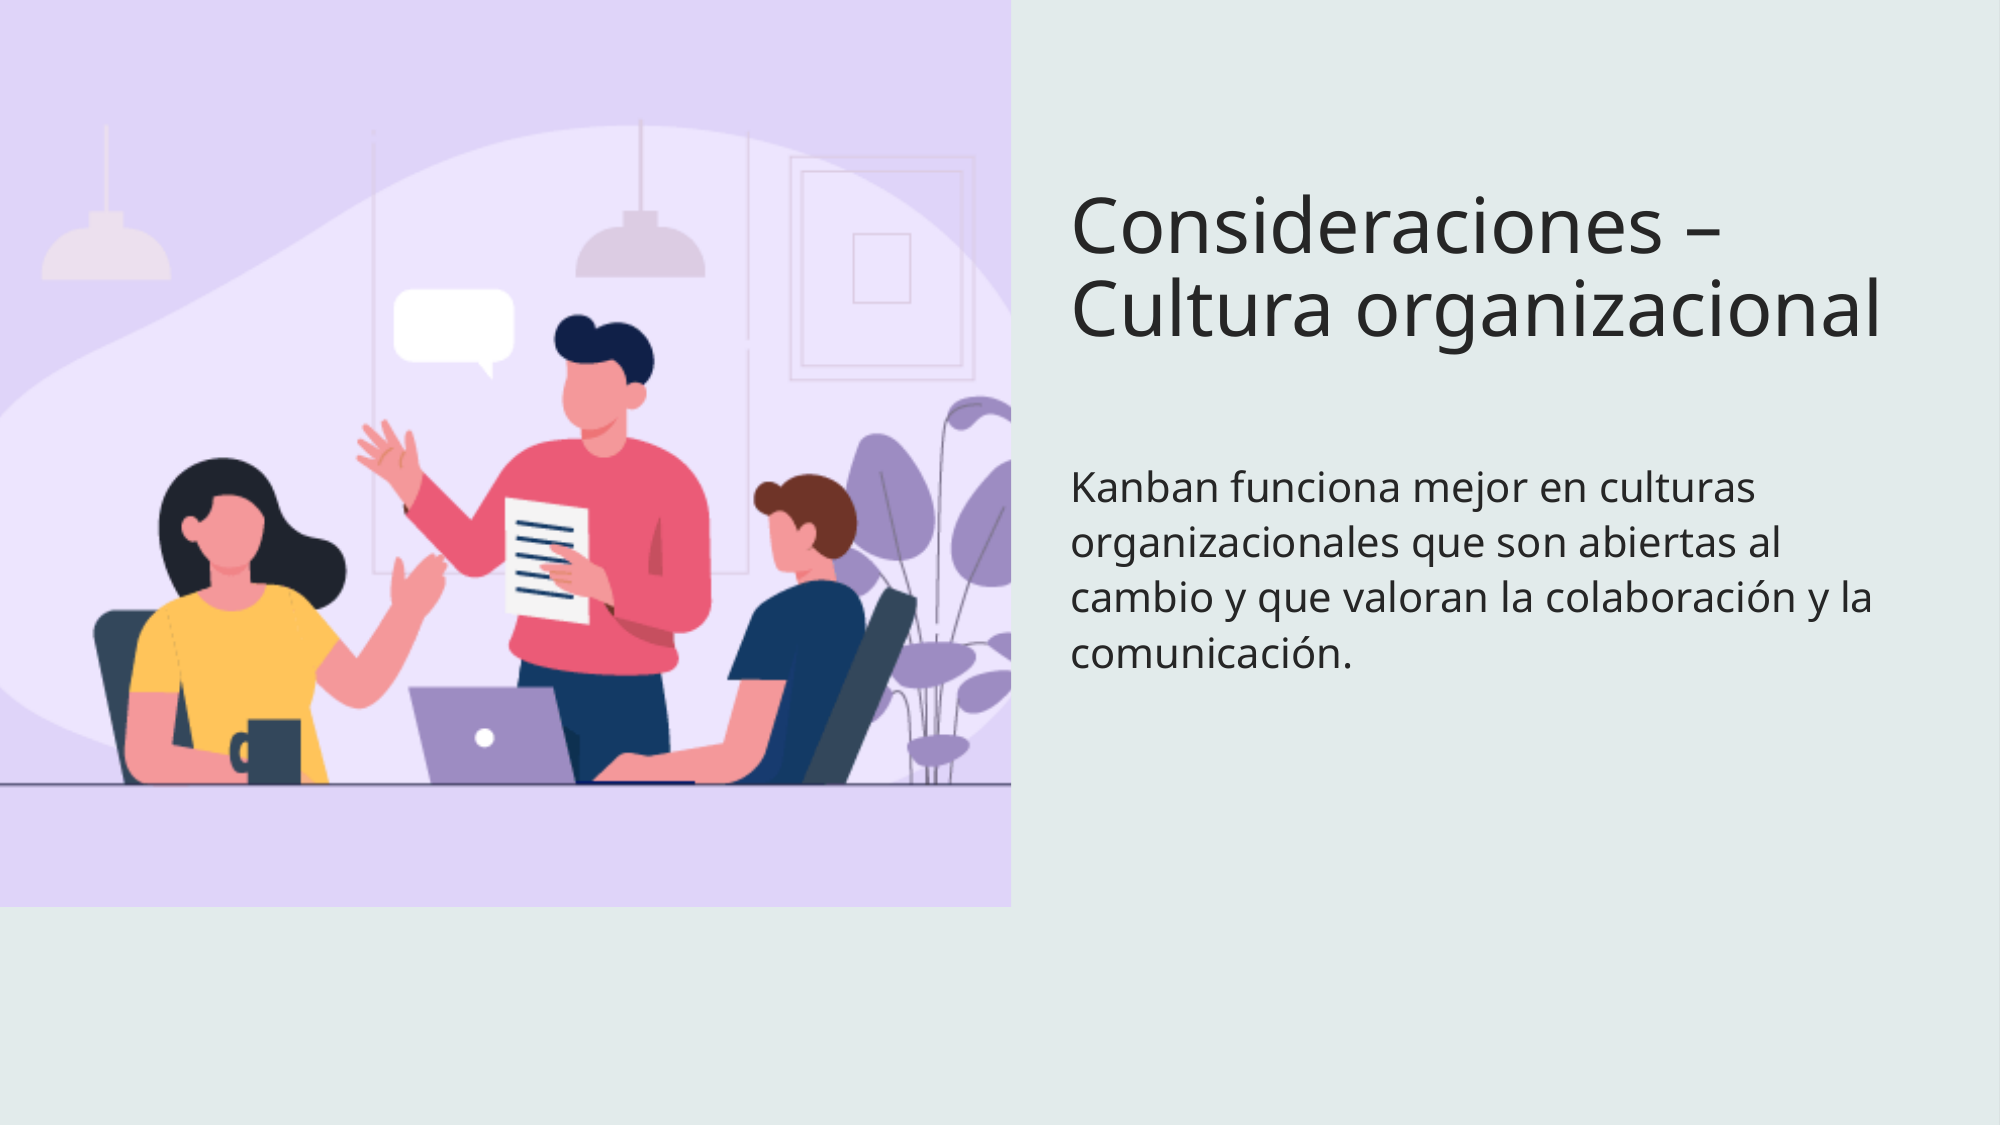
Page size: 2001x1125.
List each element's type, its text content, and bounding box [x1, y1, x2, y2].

title Consideraciones – Cultura organizacional [1055, 90, 1900, 361]
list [0, 0, 1012, 908]
text_box [0, 0, 2000, 1125]
list Kanban funciona mejor en culturas organizacionales que son abiertas al cambio y que valoran la colaboración y la comunicación. [1055, 448, 1900, 959]
